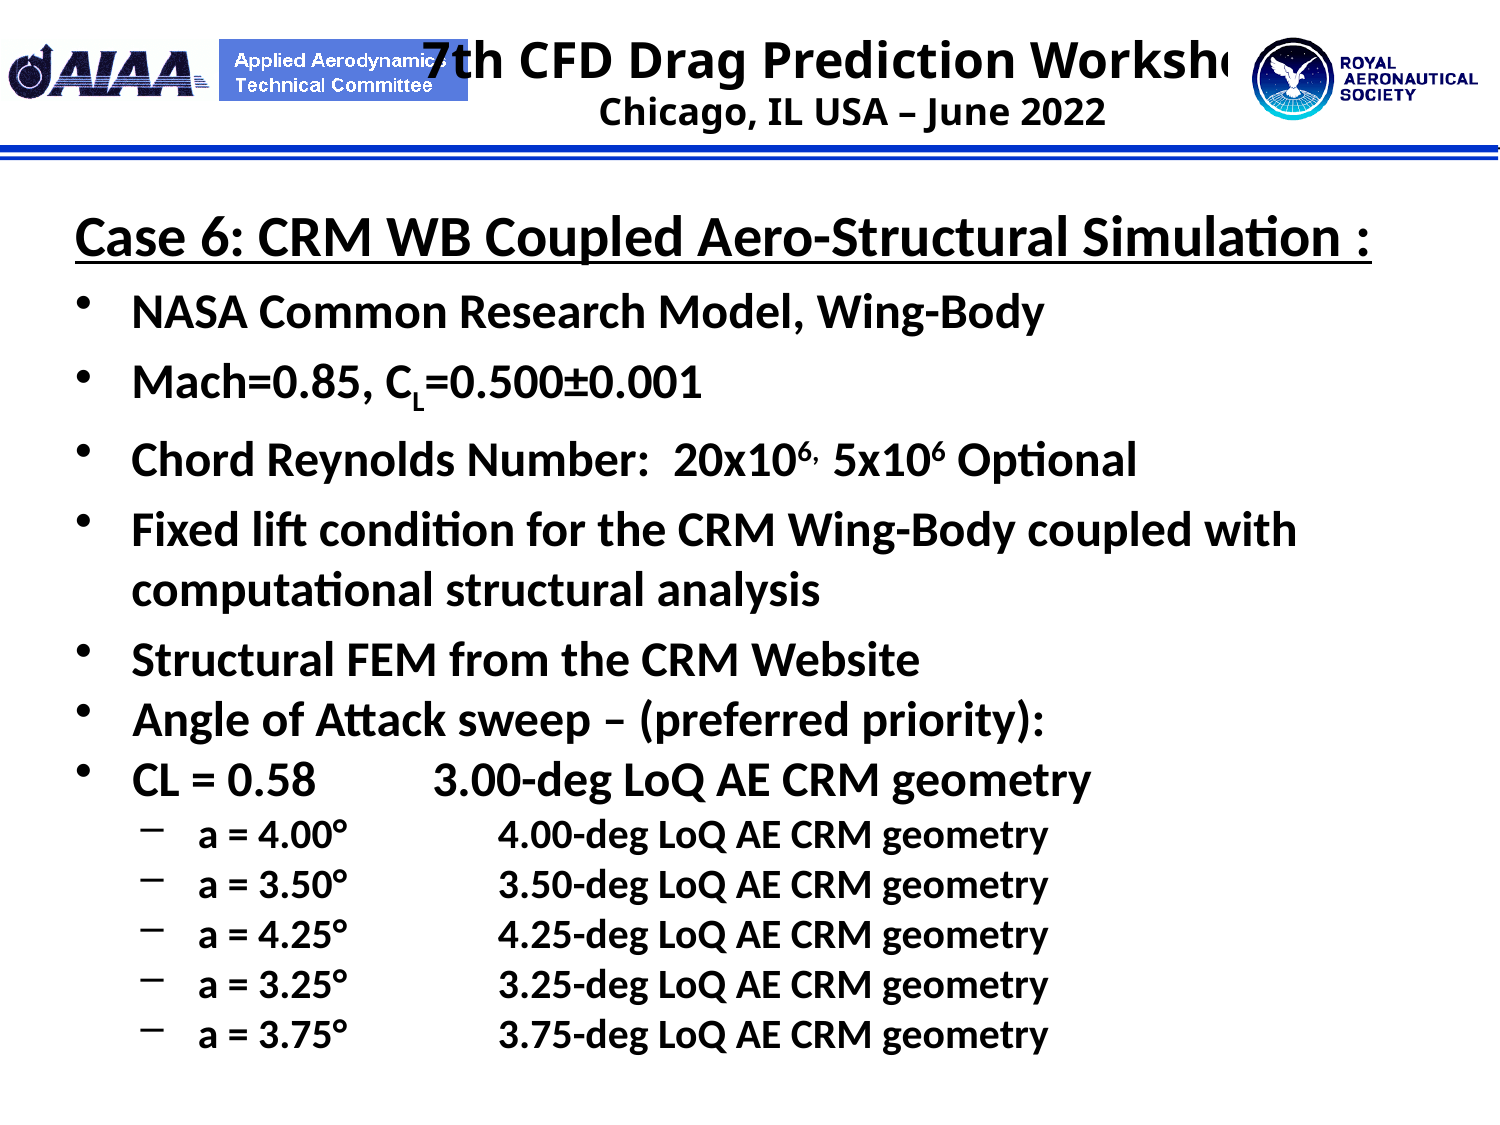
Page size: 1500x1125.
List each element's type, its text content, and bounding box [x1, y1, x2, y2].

picture [463, 56, 468, 73]
picture [1, 39, 468, 101]
text_box Case 6: CRM WB Coupled Aero-Structural Simulation : NASA Common Research Model, Wing-Body Mach=0.85, CL=0.500±0.001 Chord Reynolds Number: 20x106, 5x106 Optional Fixed lift condition for the CRM Wing-Body coupled with computational structural analysis Structural FEM from the CRM Website Angle of Attack sweep – (preferred priority): CL = 0.58 3.00-deg LoQ AE CRM geometry a = 4.00° 4.00-deg LoQ AE CRM geometry a = 3.50° 3.50-deg LoQ AE CRM geometry a = 4.25° 4.25-deg LoQ AE CRM geometry a = 3.25° 3.25-deg LoQ AE CRM geometry a = 3.75° 3.75-deg LoQ AE CRM geometry [60, 191, 1440, 934]
picture [1228, 13, 1500, 144]
